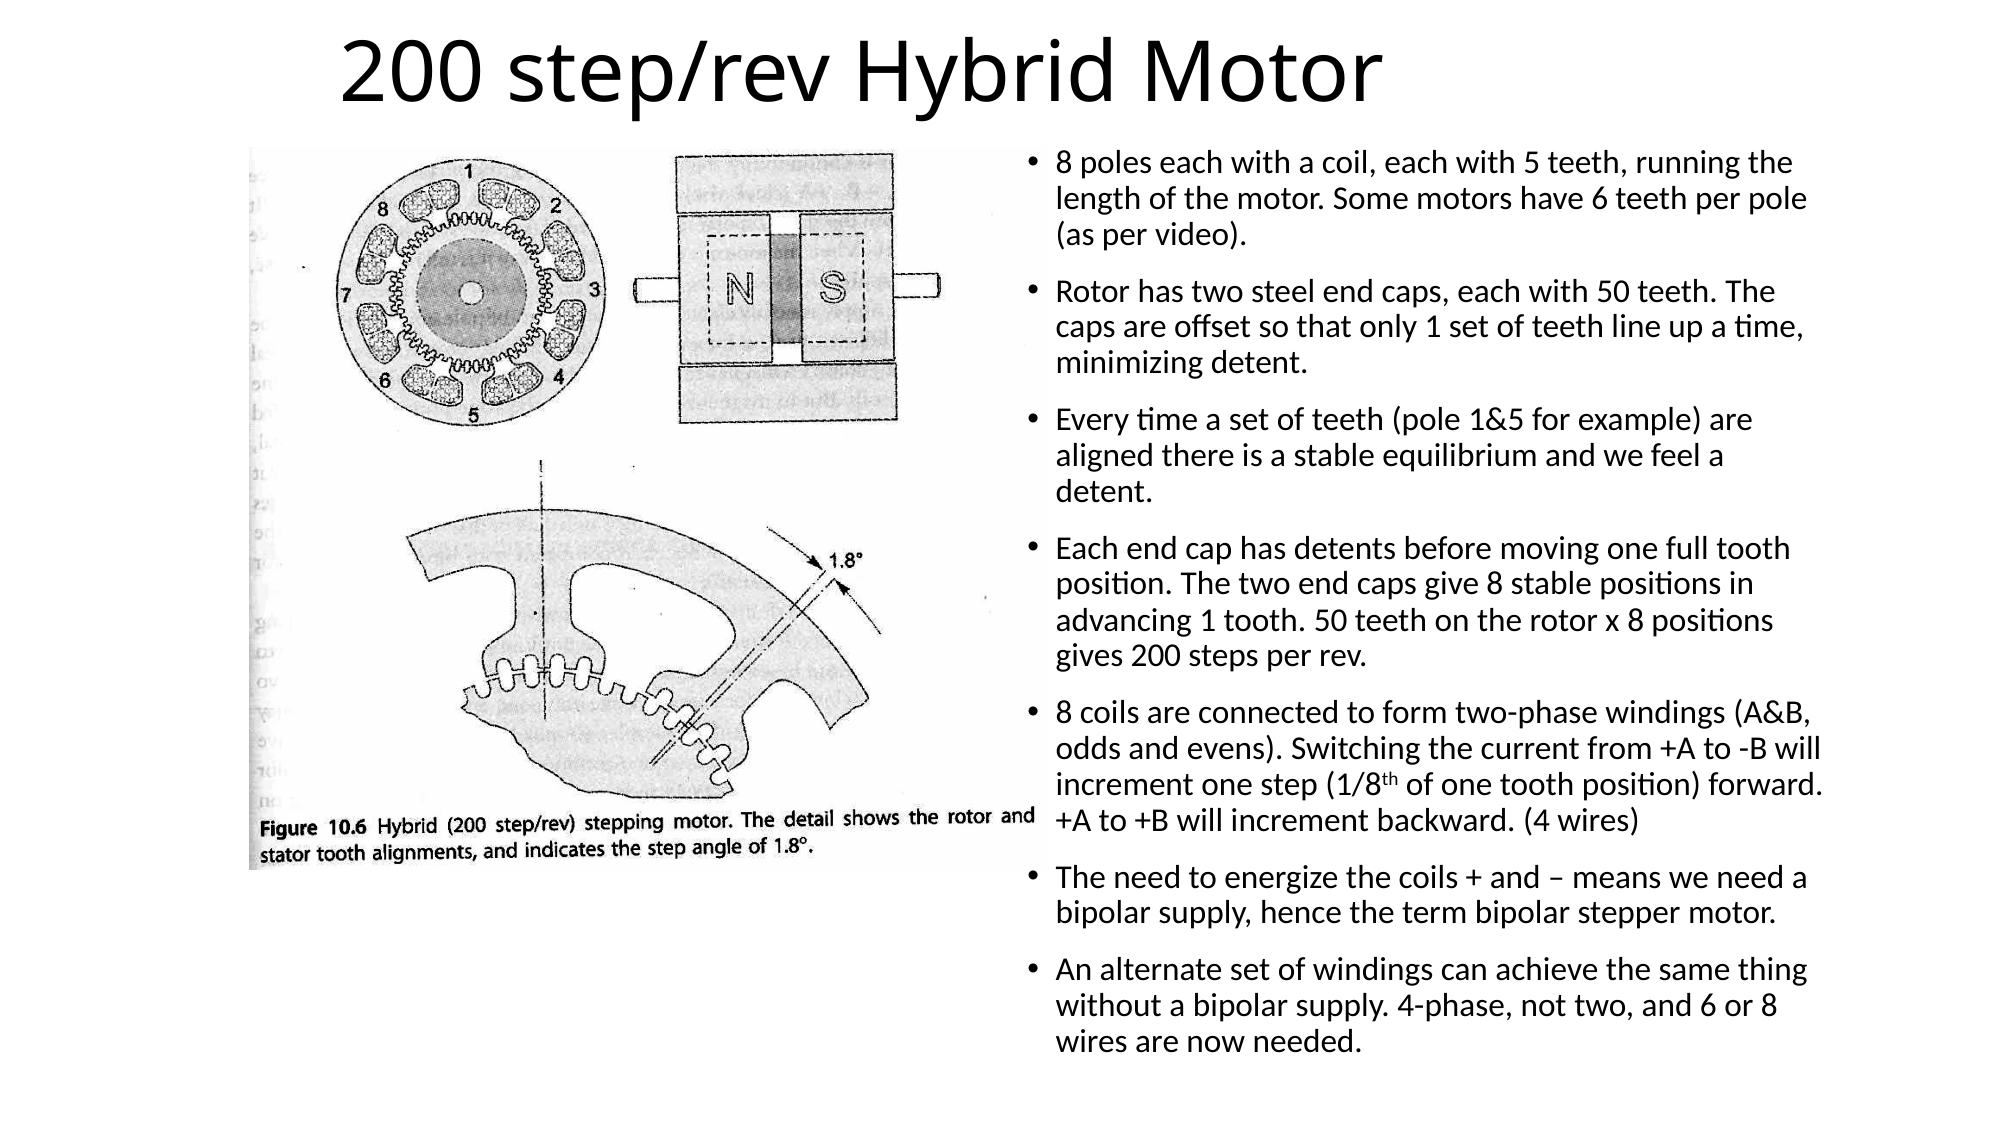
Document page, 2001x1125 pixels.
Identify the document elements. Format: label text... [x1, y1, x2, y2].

title 200 step/rev Hybrid Motor [324, 21, 1675, 128]
picture [249, 147, 1047, 870]
list 8 poles each with a coil, each with 5 teeth, running the length of the motor. Some motors have 6 teeth per pole (as per video). Rotor has two steel end caps, each with 50 teeth. The caps are offset so that only 1 set of teeth line up a time, minimizing detent. Every time a set of teeth (pole 1&5 for example) are aligned there is a stable equilibrium and we feel a detent. Each end cap has detents before moving one full tooth position. The two end caps give 8 stable positions in advancing 1 tooth. 50 teeth on the rotor x 8 positions gives 200 steps per rev. 8 coils are connected to form two-phase windings (A&B, odds and evens). Switching the current from +A to -B will increment one step (1/8th of one tooth position) forward. +A to +B will increment backward. (4 wires) The need to energize the coils + and – means we need a bipolar supply, hence the term bipolar stepper motor. An alternate set of windings can achieve the same thing without a bipolar supply. 4-phase, not two, and 6 or 8 wires are now needed. [1012, 137, 1842, 1044]
